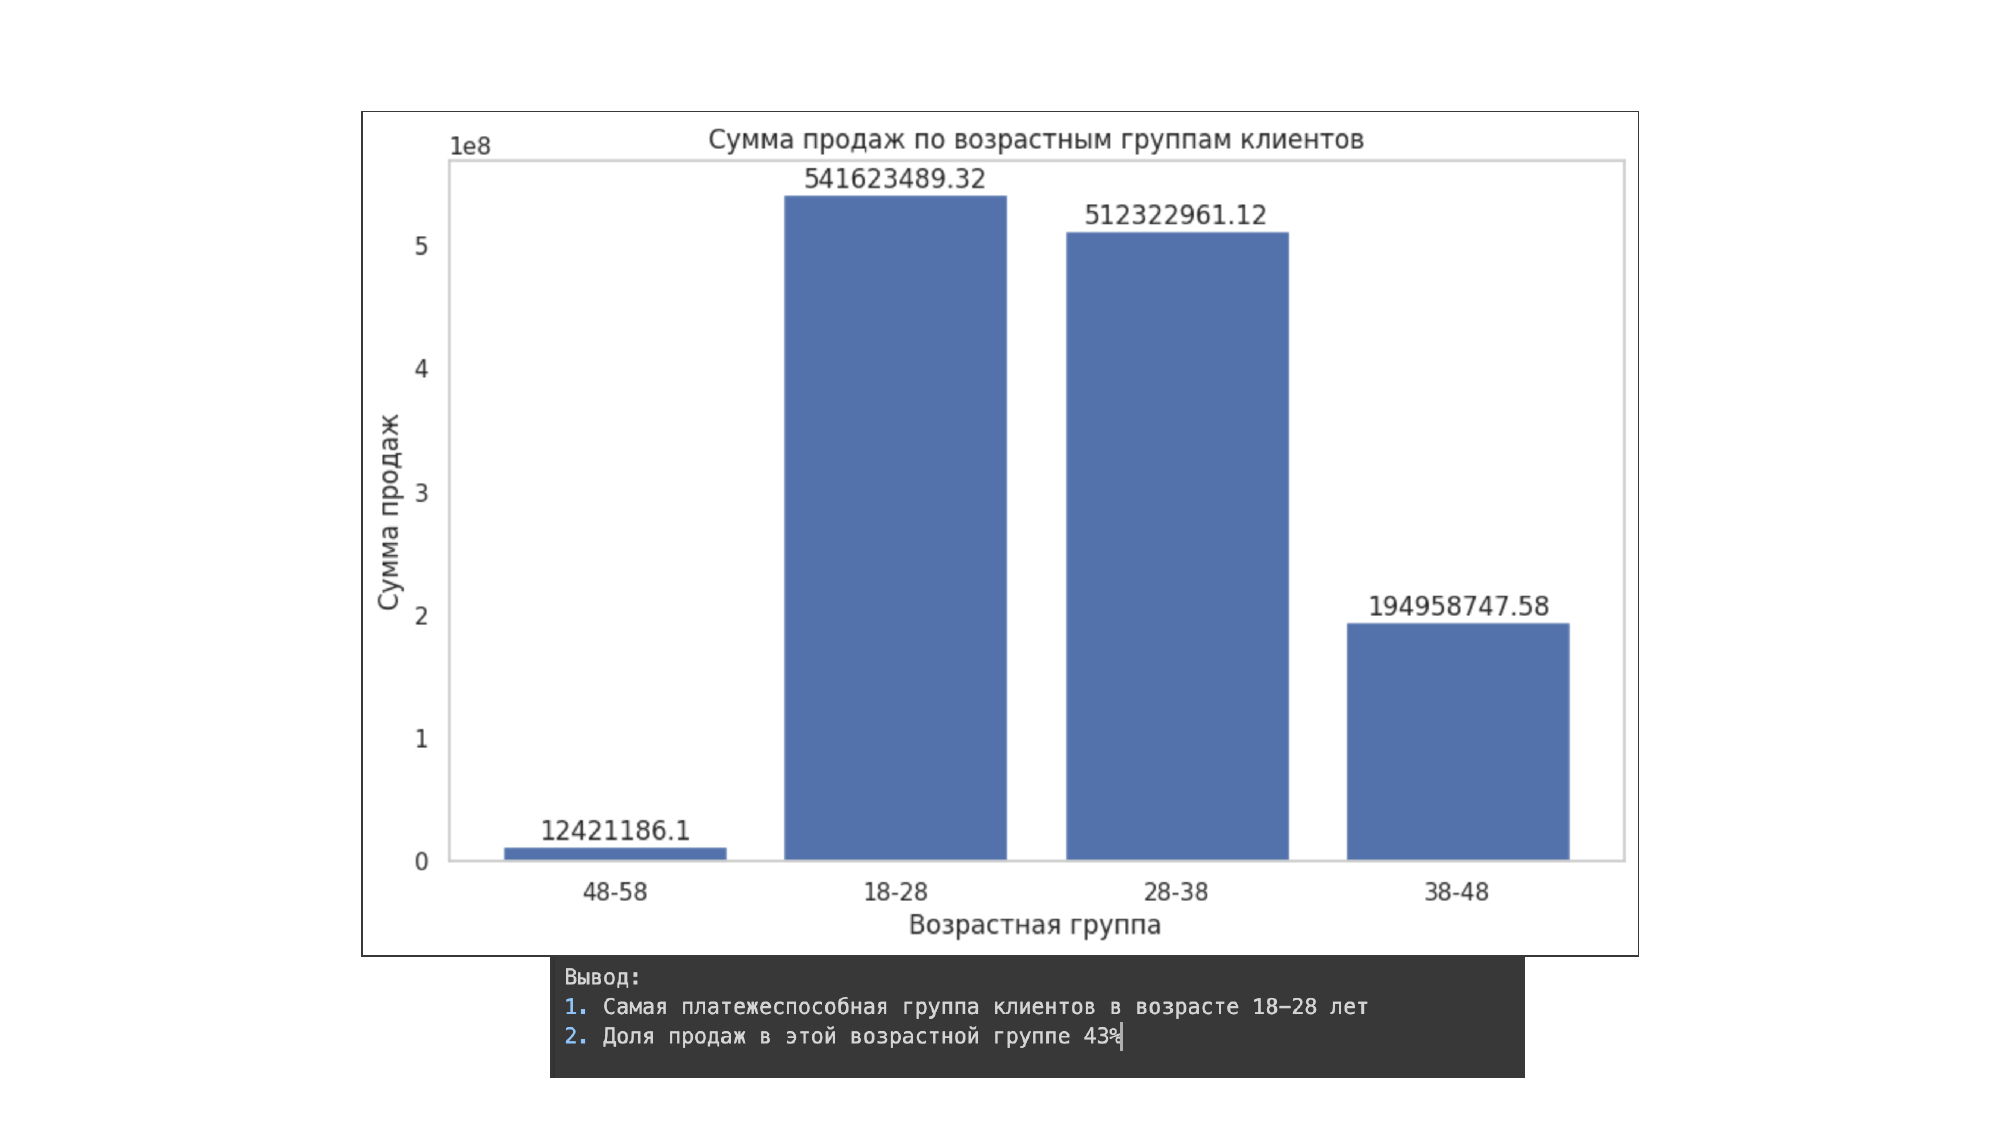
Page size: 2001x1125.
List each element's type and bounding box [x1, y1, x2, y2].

picture [361, 111, 1639, 1078]
